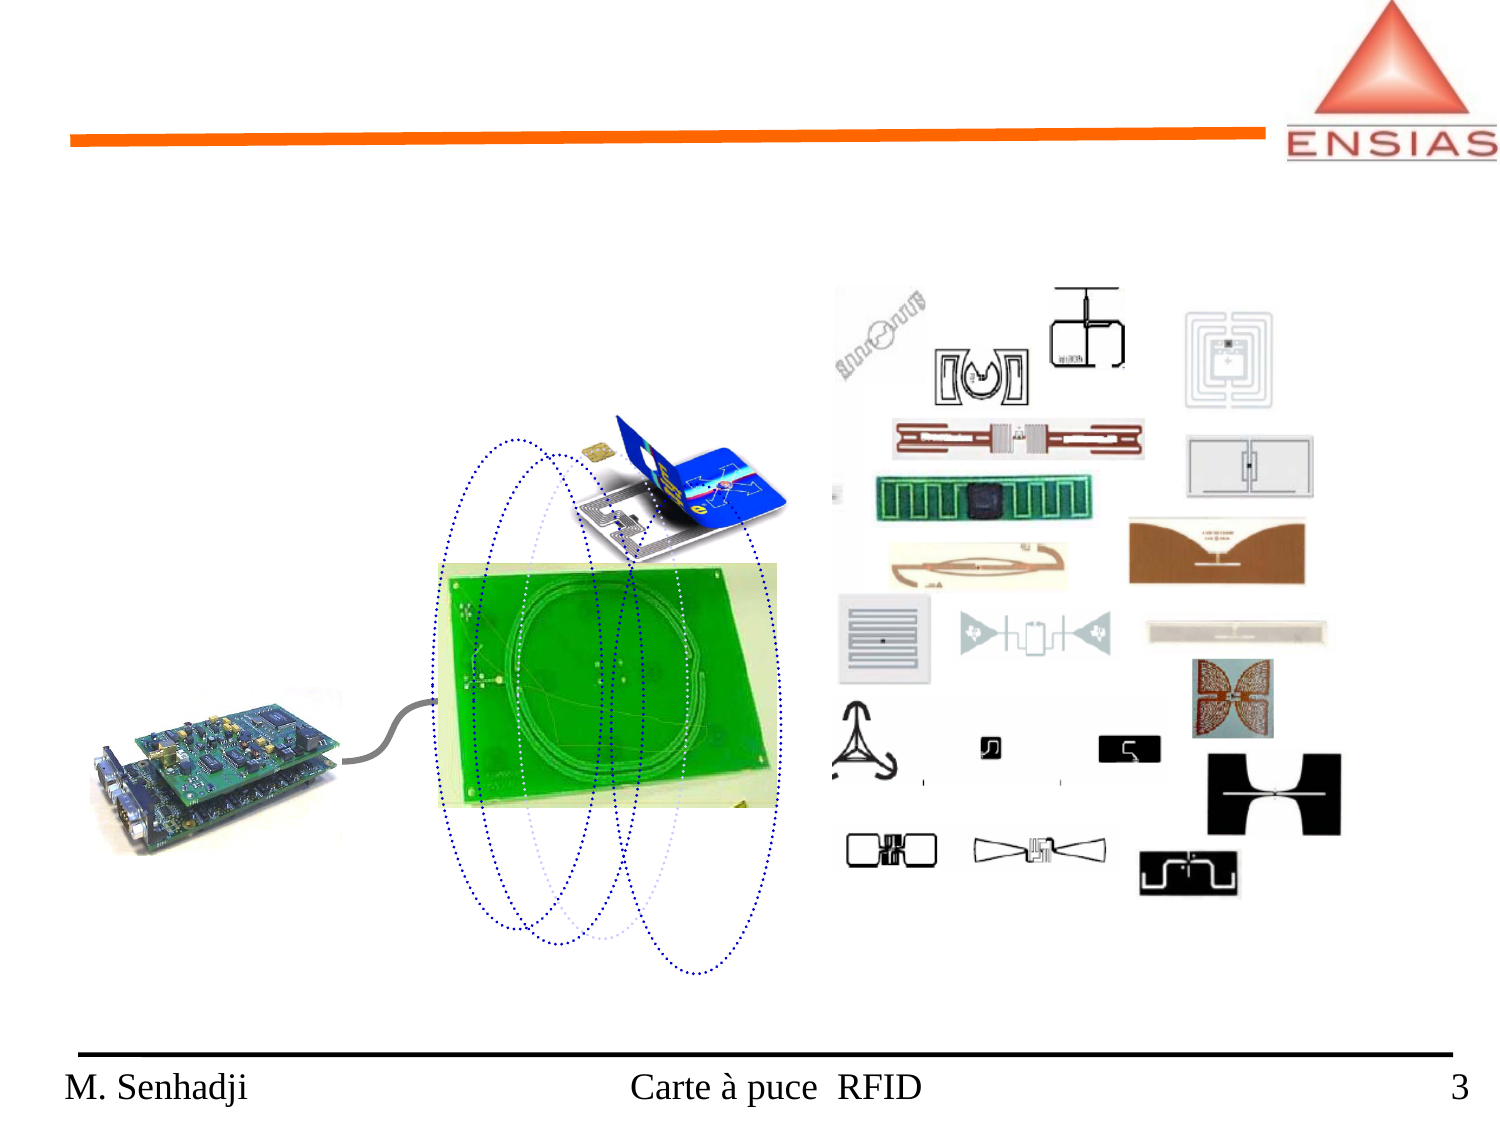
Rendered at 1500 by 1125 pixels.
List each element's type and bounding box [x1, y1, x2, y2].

text_box [90, 563, 777, 856]
text_box [585, 865, 640, 939]
picture [529, 266, 1366, 905]
text_box [495, 865, 622, 945]
picture [1284, 0, 1500, 164]
text_box [625, 865, 767, 974]
text_box [460, 865, 527, 930]
text_box [488, 476, 524, 562]
text_box [443, 439, 524, 562]
